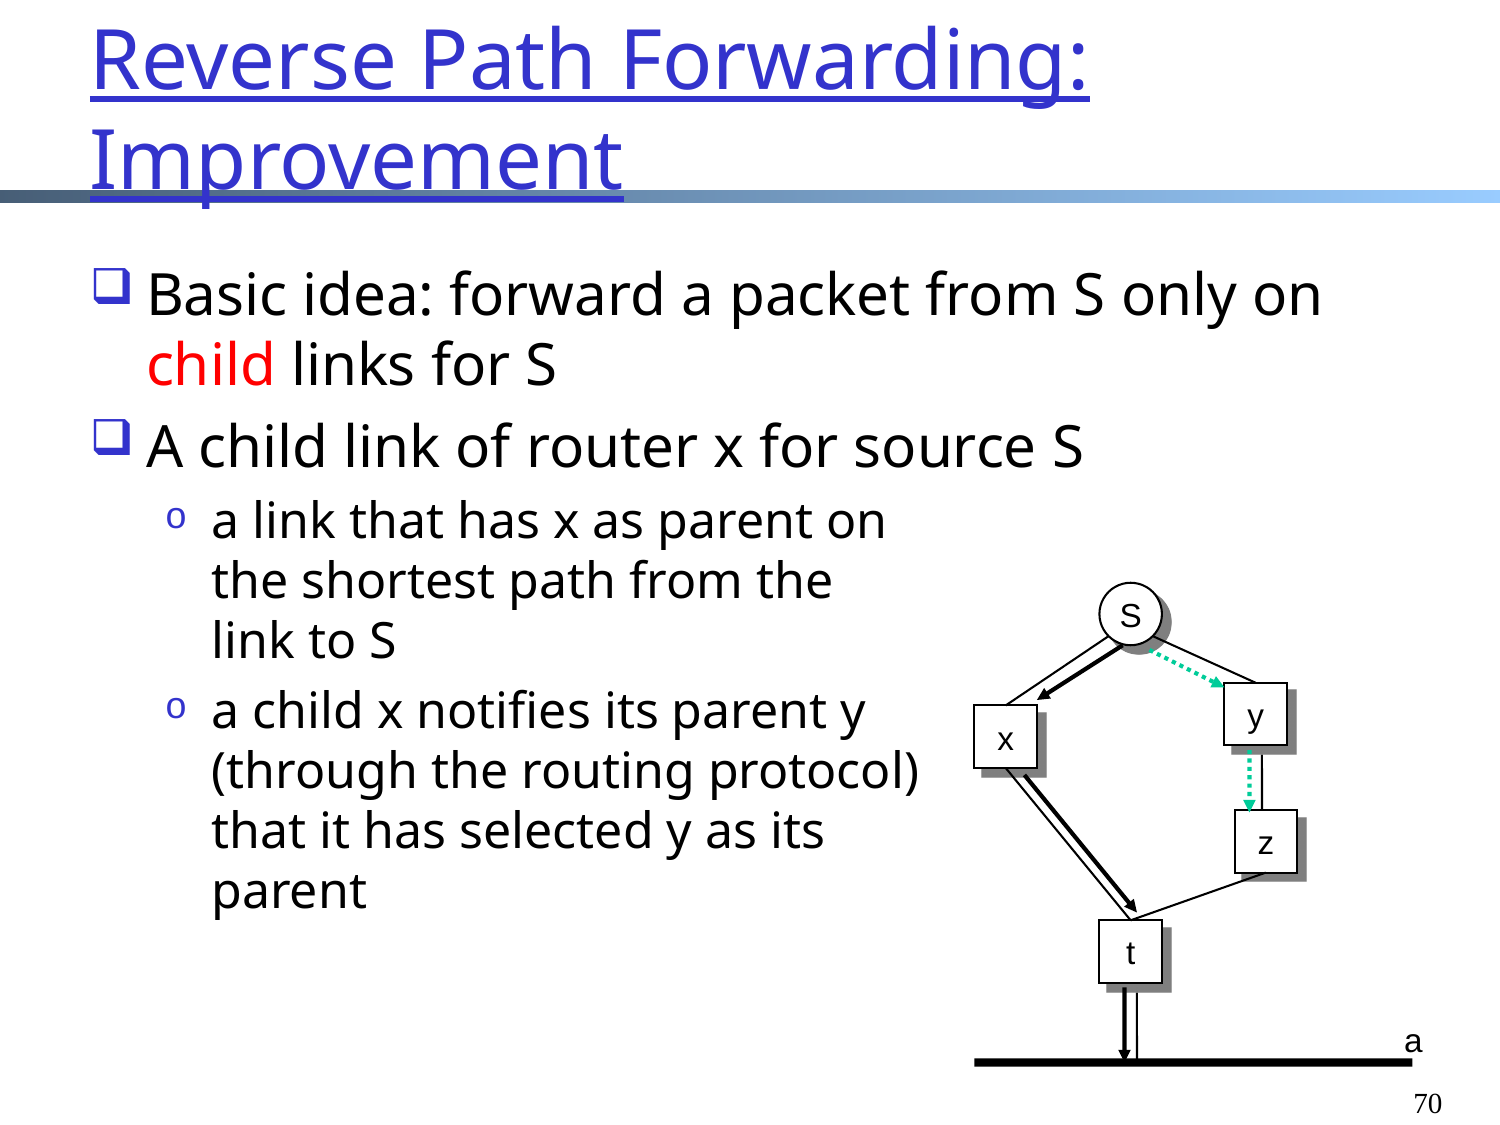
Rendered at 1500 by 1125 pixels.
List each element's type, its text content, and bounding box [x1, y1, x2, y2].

text_box y [1224, 682, 1287, 746]
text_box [1005, 767, 1024, 921]
text_box S [1099, 582, 1162, 643]
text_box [1250, 872, 1267, 921]
text_box t [1099, 929, 1162, 983]
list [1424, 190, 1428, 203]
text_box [1152, 635, 1256, 684]
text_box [1005, 635, 1109, 706]
text_box Reverse Path Forwarding: Improvement [74, 12, 1425, 200]
text_box x [974, 705, 1037, 768]
text_box [1118, 987, 1131, 1063]
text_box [1036, 644, 1225, 701]
text_box a [1389, 1012, 1450, 1067]
text_box Basic idea: forward a packet from S only on child links for S A child link of router x for source S a link that has x as parent on the shortest path from the link to S a child x notifies its parent y (through the routing protocol) that it has selected y as its parent [75, 249, 1388, 1090]
text_box z [1255, 810, 1297, 873]
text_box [1024, 749, 1250, 913]
slide_number 70 [1387, 1076, 1459, 1125]
